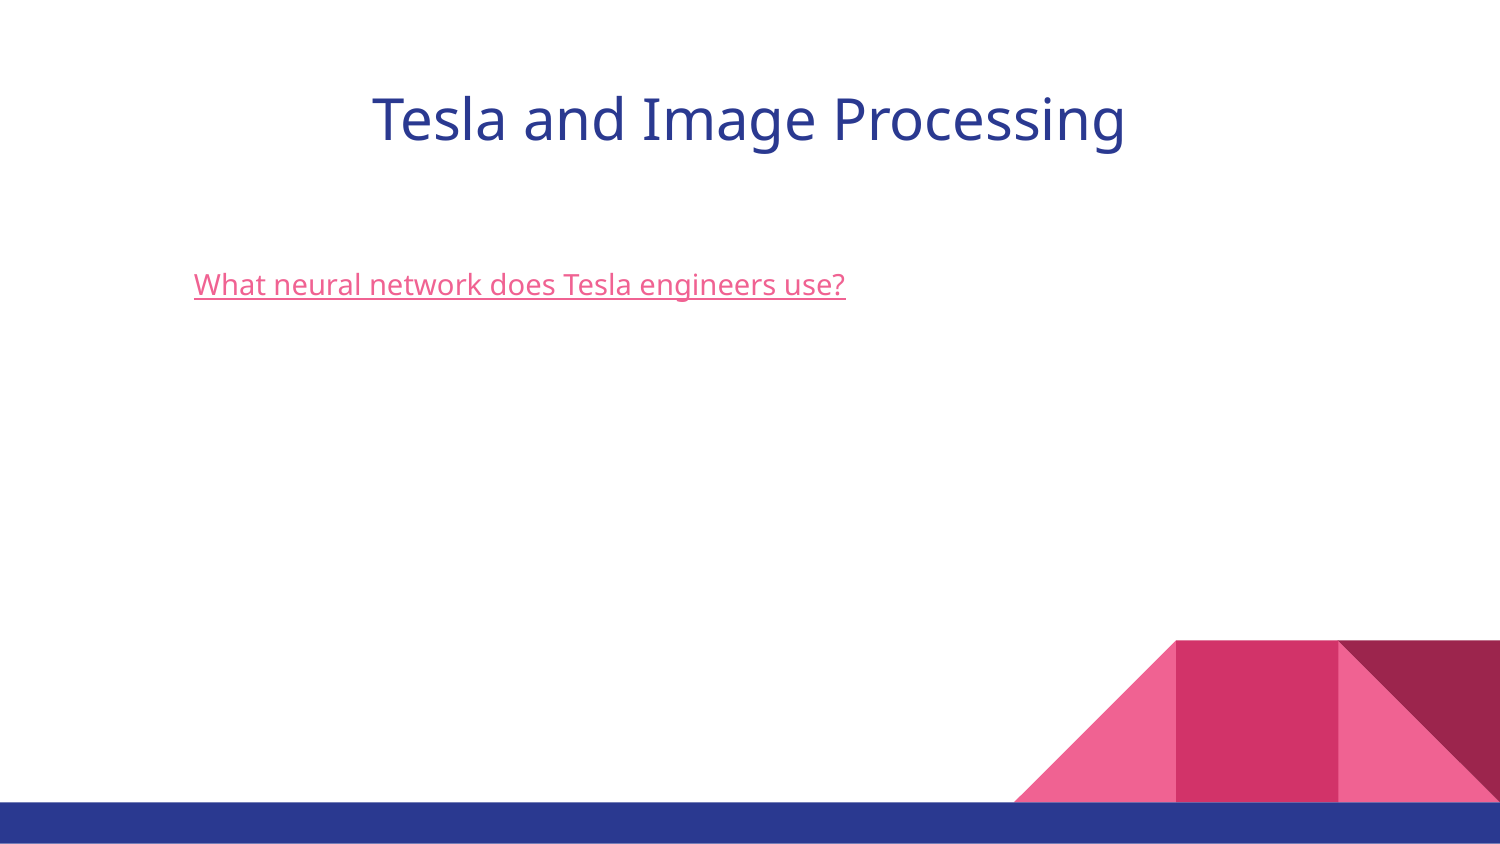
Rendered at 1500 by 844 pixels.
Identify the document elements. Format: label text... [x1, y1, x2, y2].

text_box What neural network does Tesla engineers use? [179, 251, 1321, 322]
title Tesla and Image Processing [51, 67, 1449, 167]
